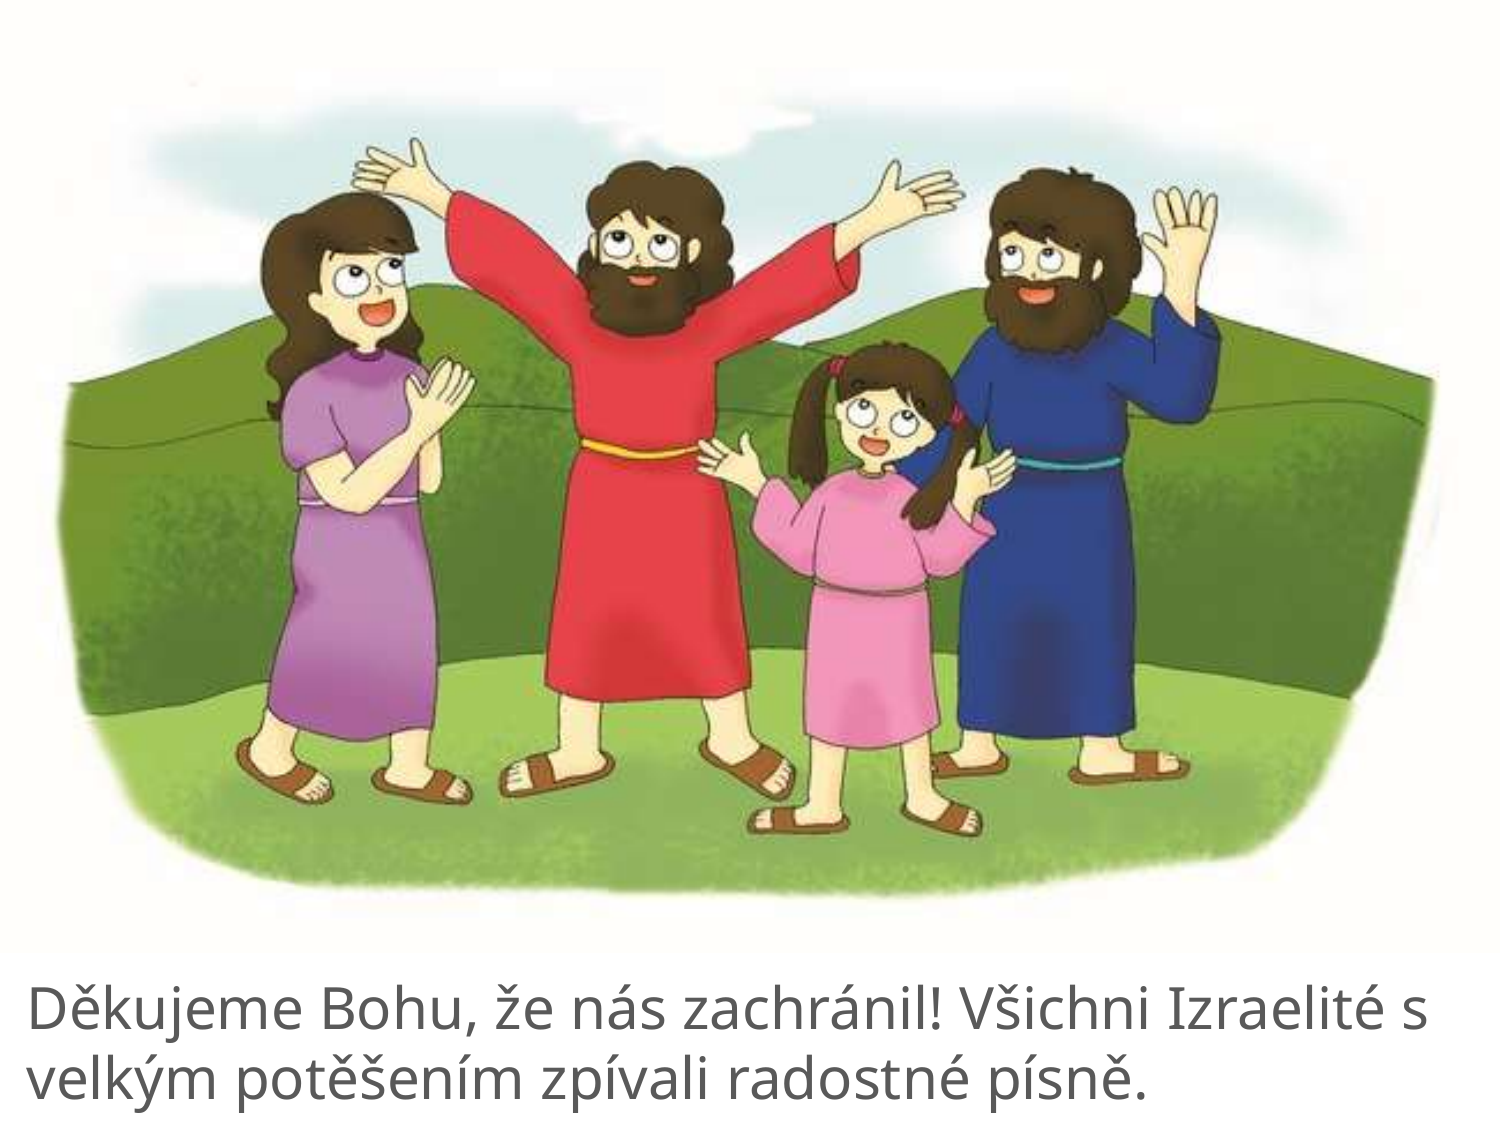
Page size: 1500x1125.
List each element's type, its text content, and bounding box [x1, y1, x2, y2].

picture [0, 0, 1500, 953]
text_box Děkujeme Bohu, že nás zachránil! Všichni Izraelité s velkým potěšením zpívali radostné písně. [11, 964, 1498, 1119]
